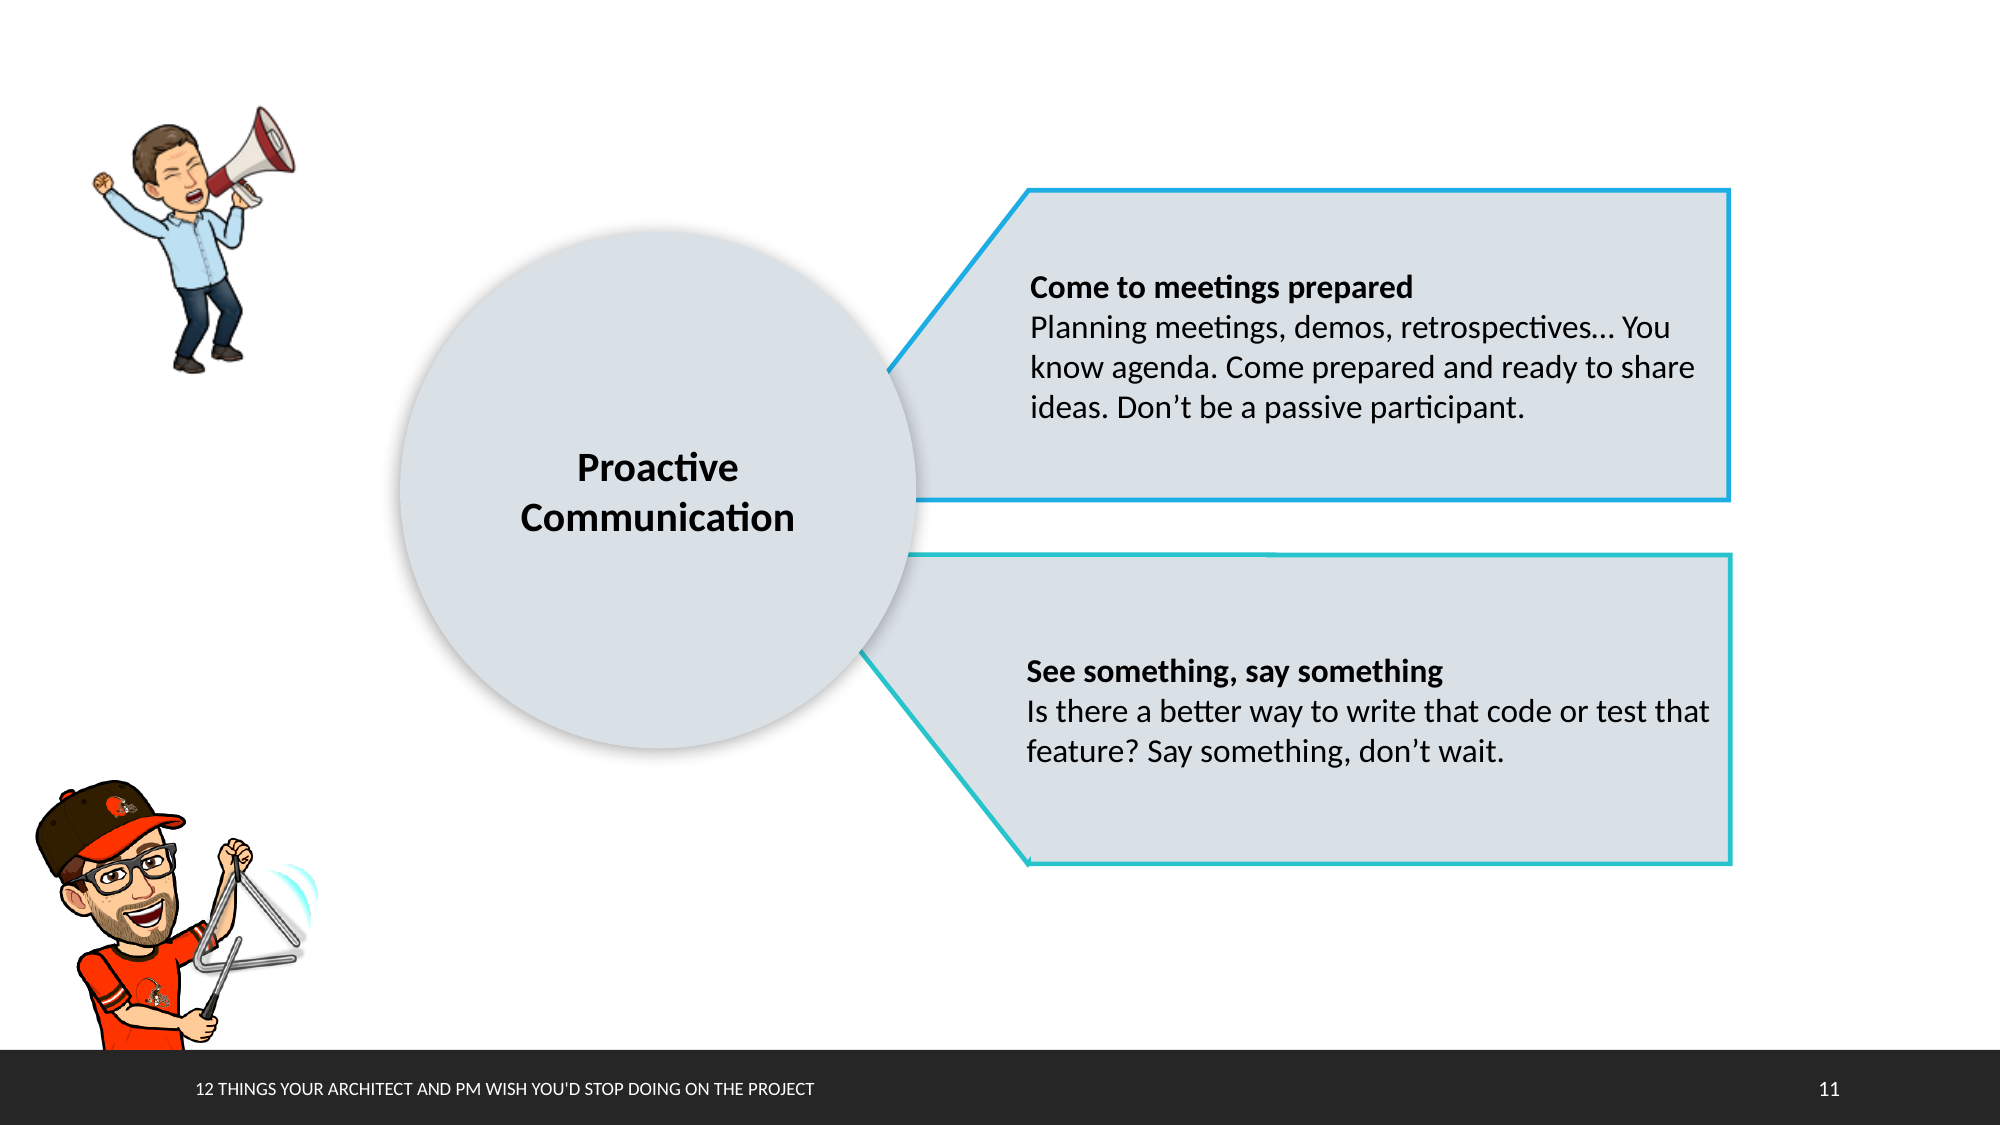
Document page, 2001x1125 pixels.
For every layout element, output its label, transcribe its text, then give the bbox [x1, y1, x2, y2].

picture [49, 76, 362, 389]
slide_number 11 [1803, 1057, 1932, 1118]
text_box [399, 189, 1731, 865]
footer 12 things your Architect and PM wish you'd stop doing on the project [180, 1057, 1299, 1118]
picture [23, 738, 336, 1051]
